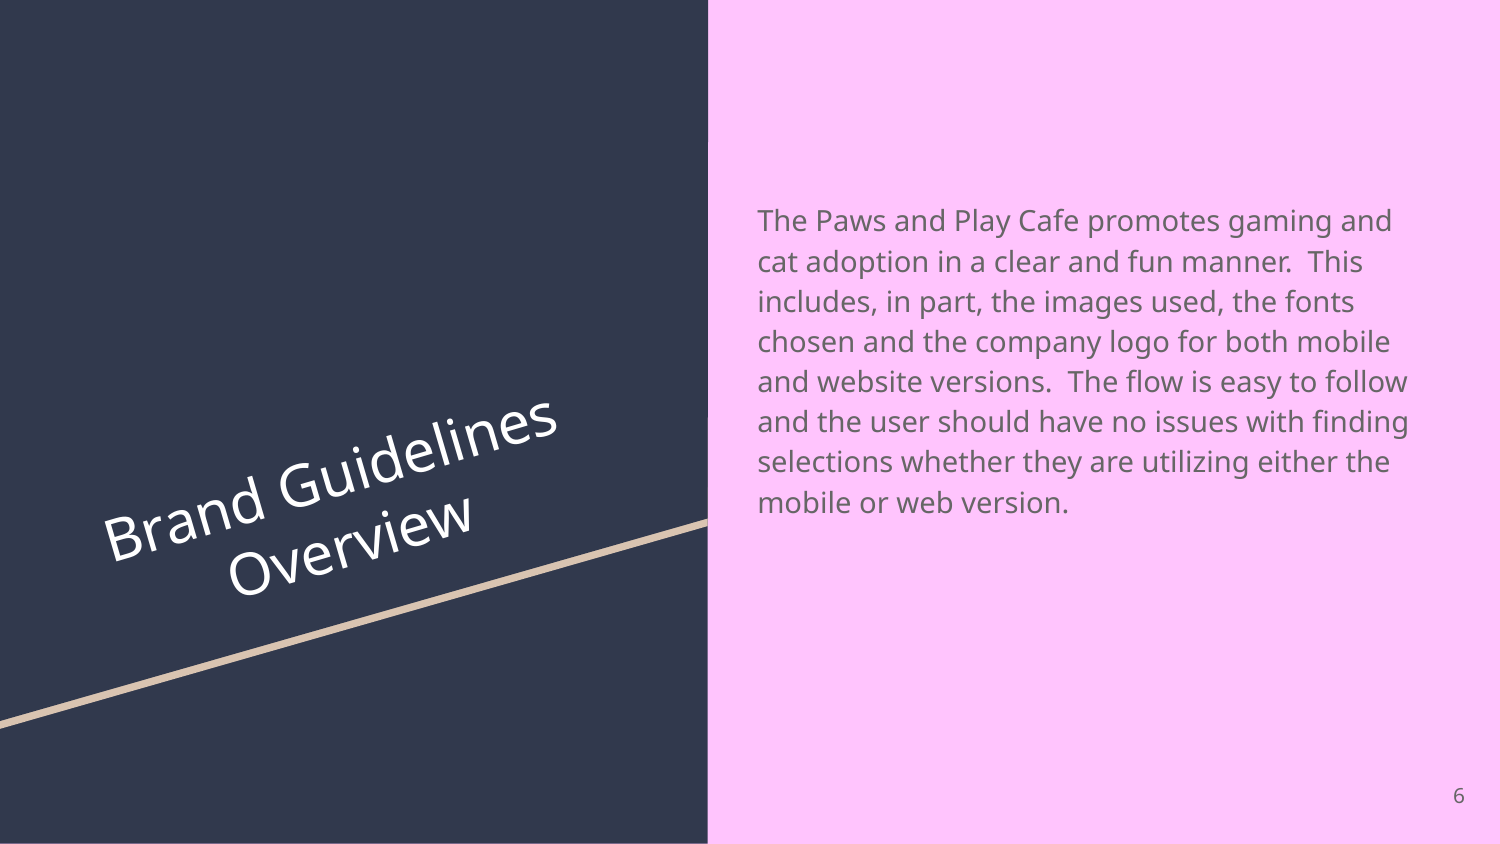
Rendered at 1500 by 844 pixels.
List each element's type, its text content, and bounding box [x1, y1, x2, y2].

list The Paws and Play Cafe promotes gaming and cat adoption in a clear and fun manner. This includes, in part, the images used, the fonts chosen and the company logo for both mobile and website versions. The flow is easy to follow and the user should have no issues with finding selections whether they are utilizing either the mobile or web version. [742, 122, 1426, 634]
title Brand Guidelines Overview [24, 340, 660, 688]
slide_number ‹#› [1389, 764, 1480, 830]
